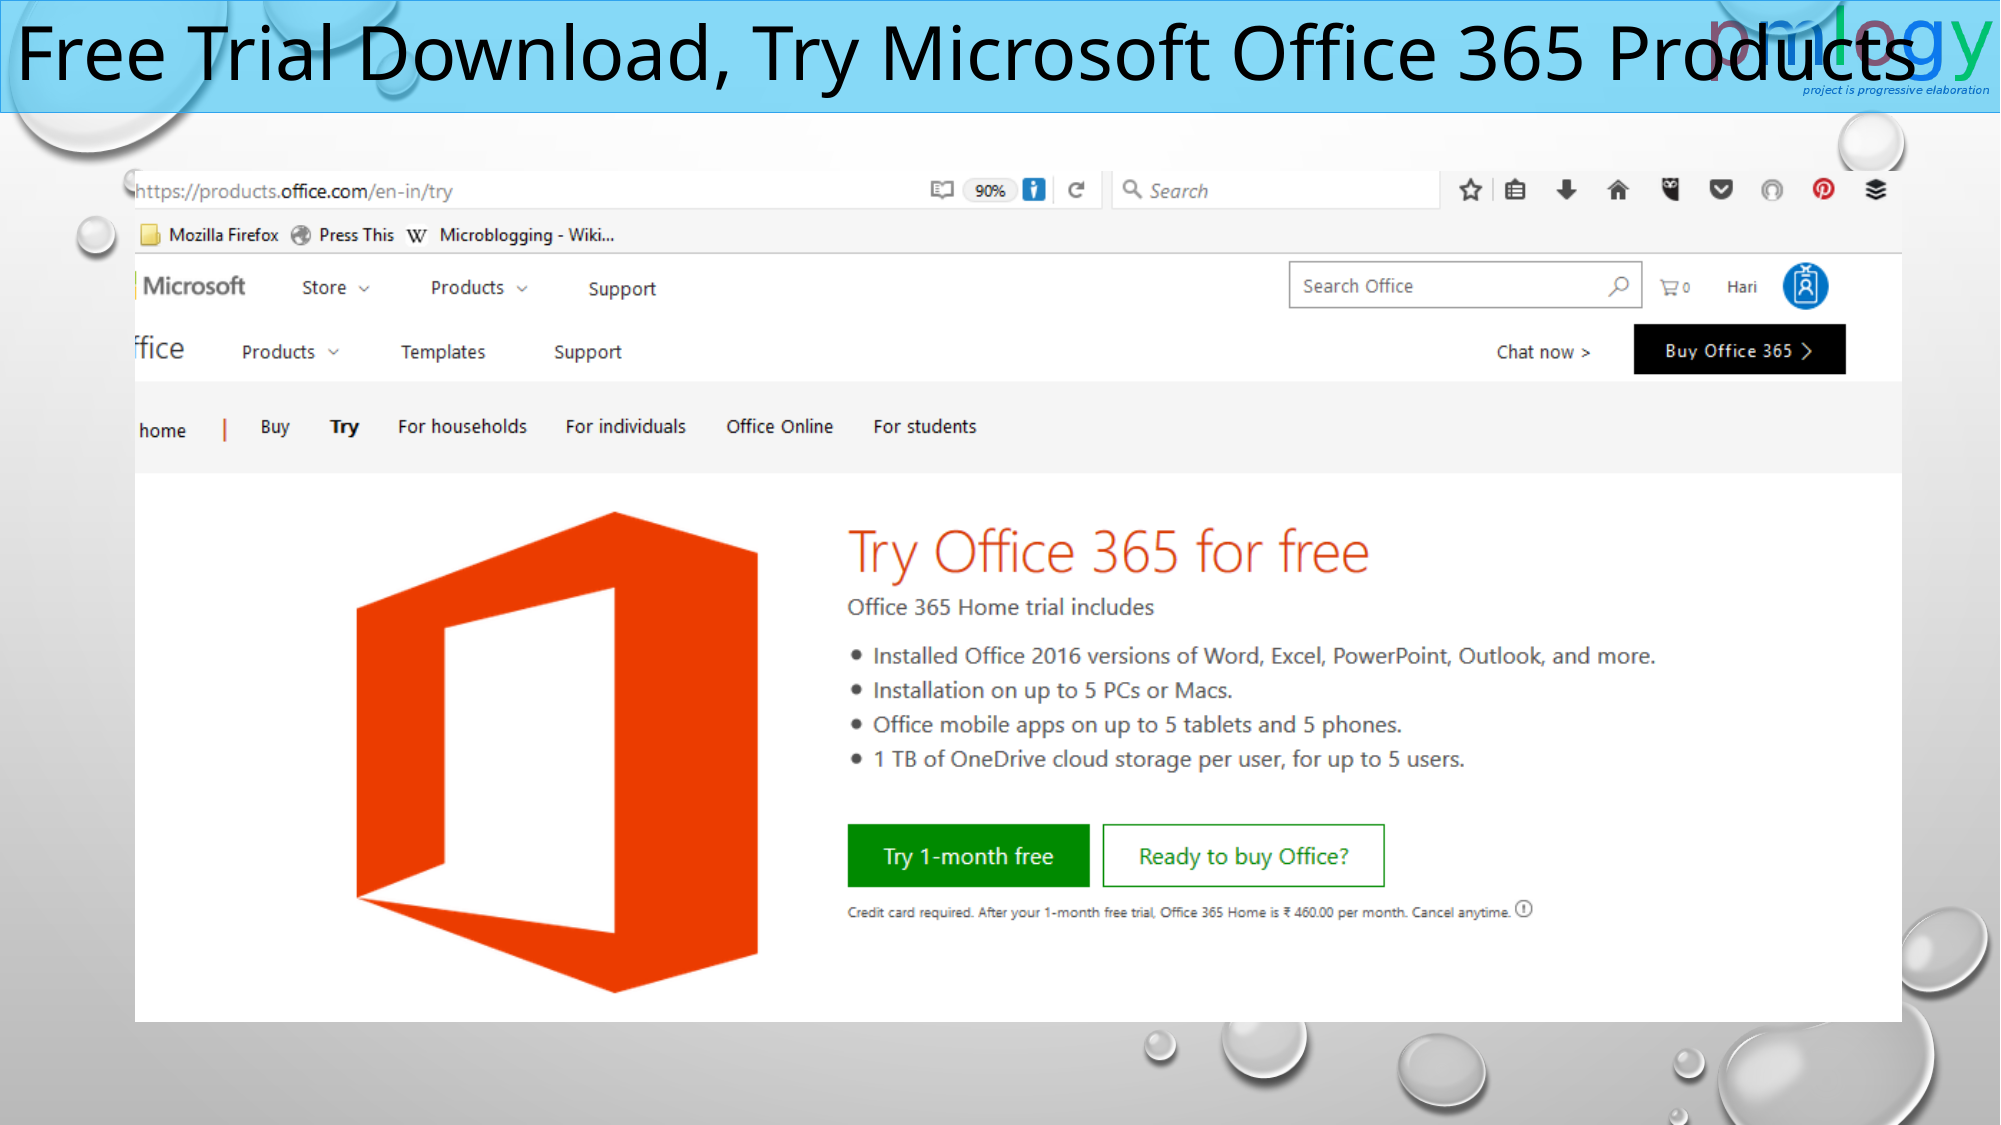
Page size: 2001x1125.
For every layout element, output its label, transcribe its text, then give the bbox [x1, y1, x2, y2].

picture [0, 0, 2001, 1125]
title Free Trial Download, Try Microsoft Office 365 Products [0, 0, 2000, 113]
